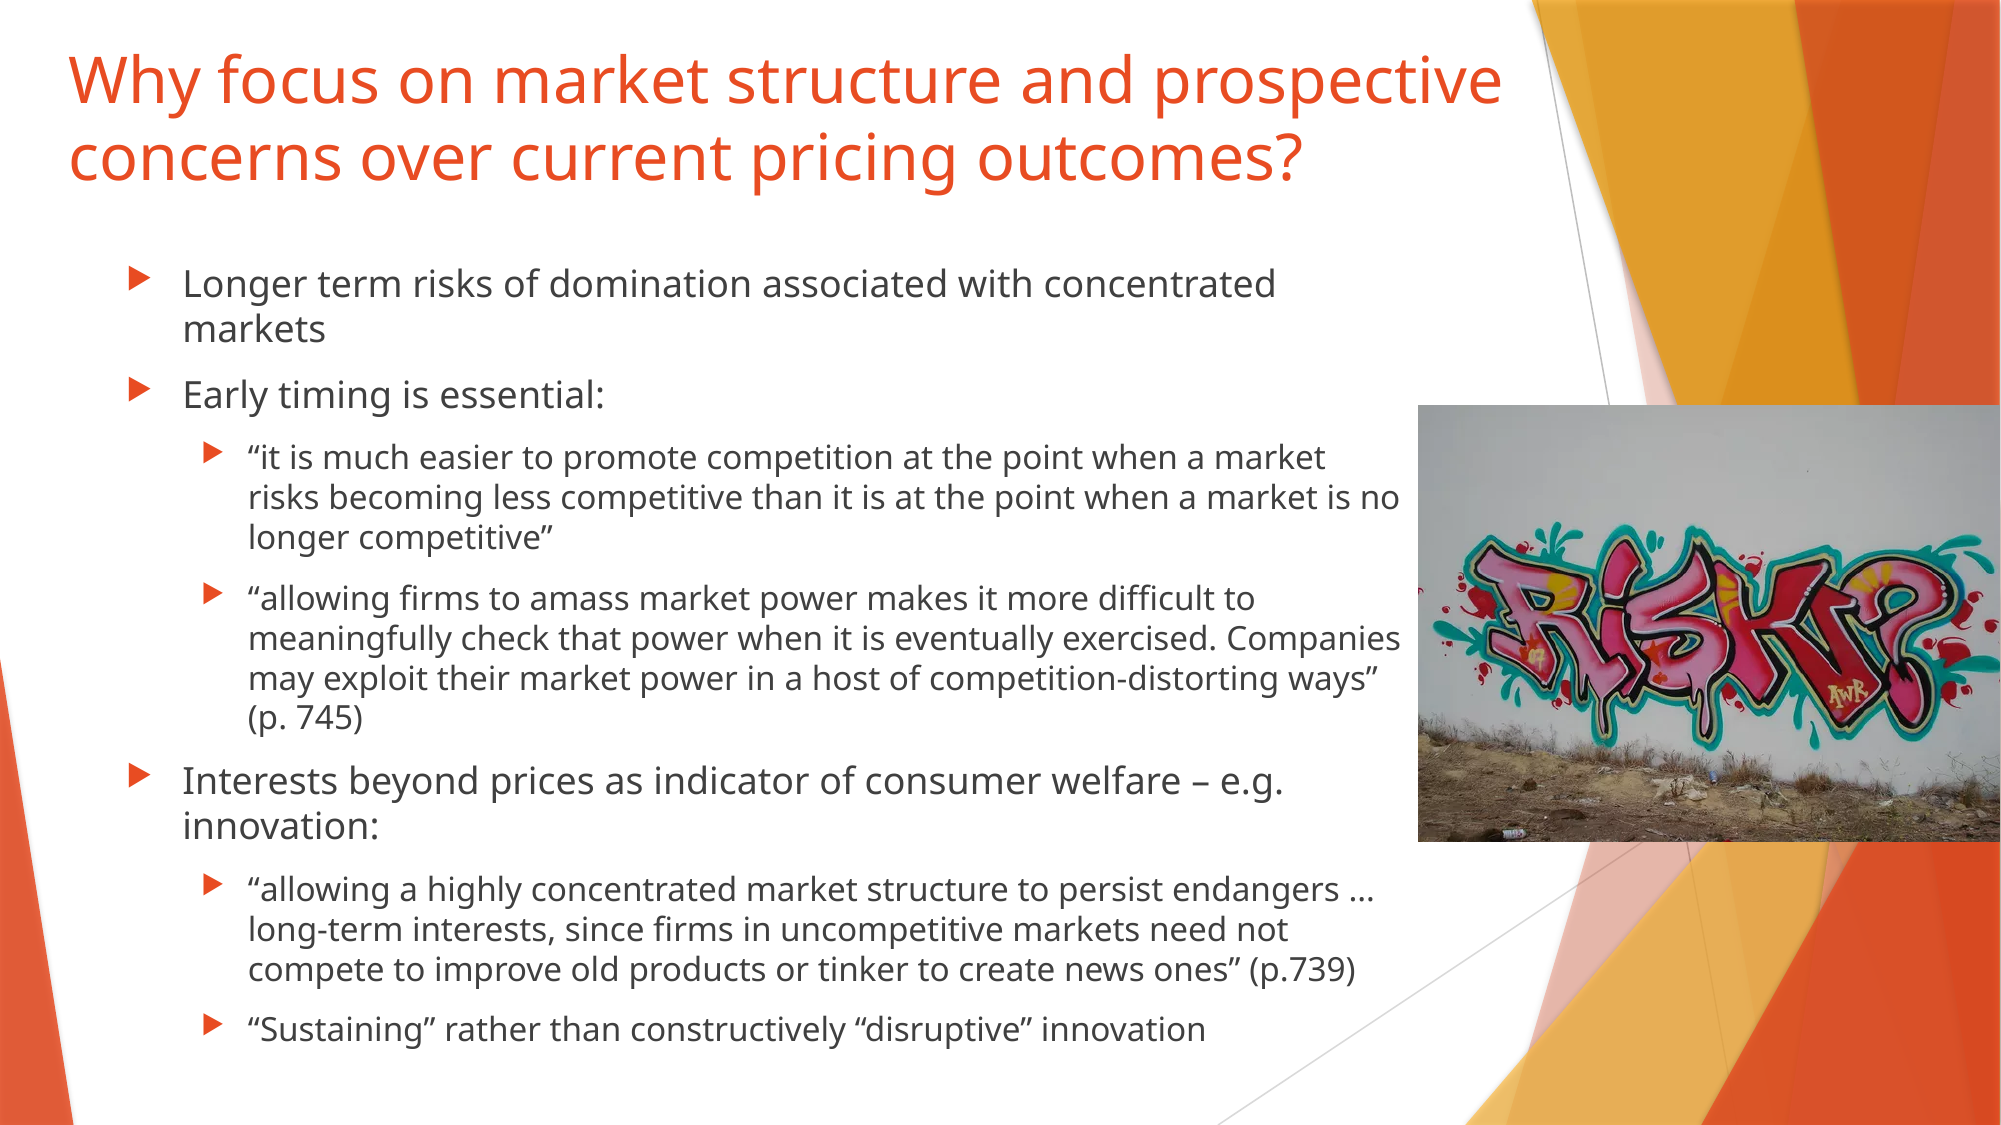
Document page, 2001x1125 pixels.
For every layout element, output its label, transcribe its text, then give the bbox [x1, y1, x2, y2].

list Longer term risks of domination associated with concentrated markets Early timing is essential: “it is much easier to promote competition at the point when a market risks becoming less competitive than it is at the point when a market is no longer competitive” “allowing firms to amass market power makes it more difficult to meaningfully check that power when it is eventually exercised. Companies may exploit their market power in a host of competition-distorting ways” (p. 745) Interests beyond prices as indicator of consumer welfare – e.g. innovation: “allowing a highly concentrated market structure to persist endangers … long-term interests, since firms in uncompetitive markets need not compete to improve old products or tinker to create news ones” (p.739) “Sustaining” rather than constructively “disruptive” innovation [111, 252, 1419, 1080]
title Why focus on market structure and prospective concerns over current pricing outcomes? [53, 31, 1537, 249]
picture [1418, 404, 2000, 843]
